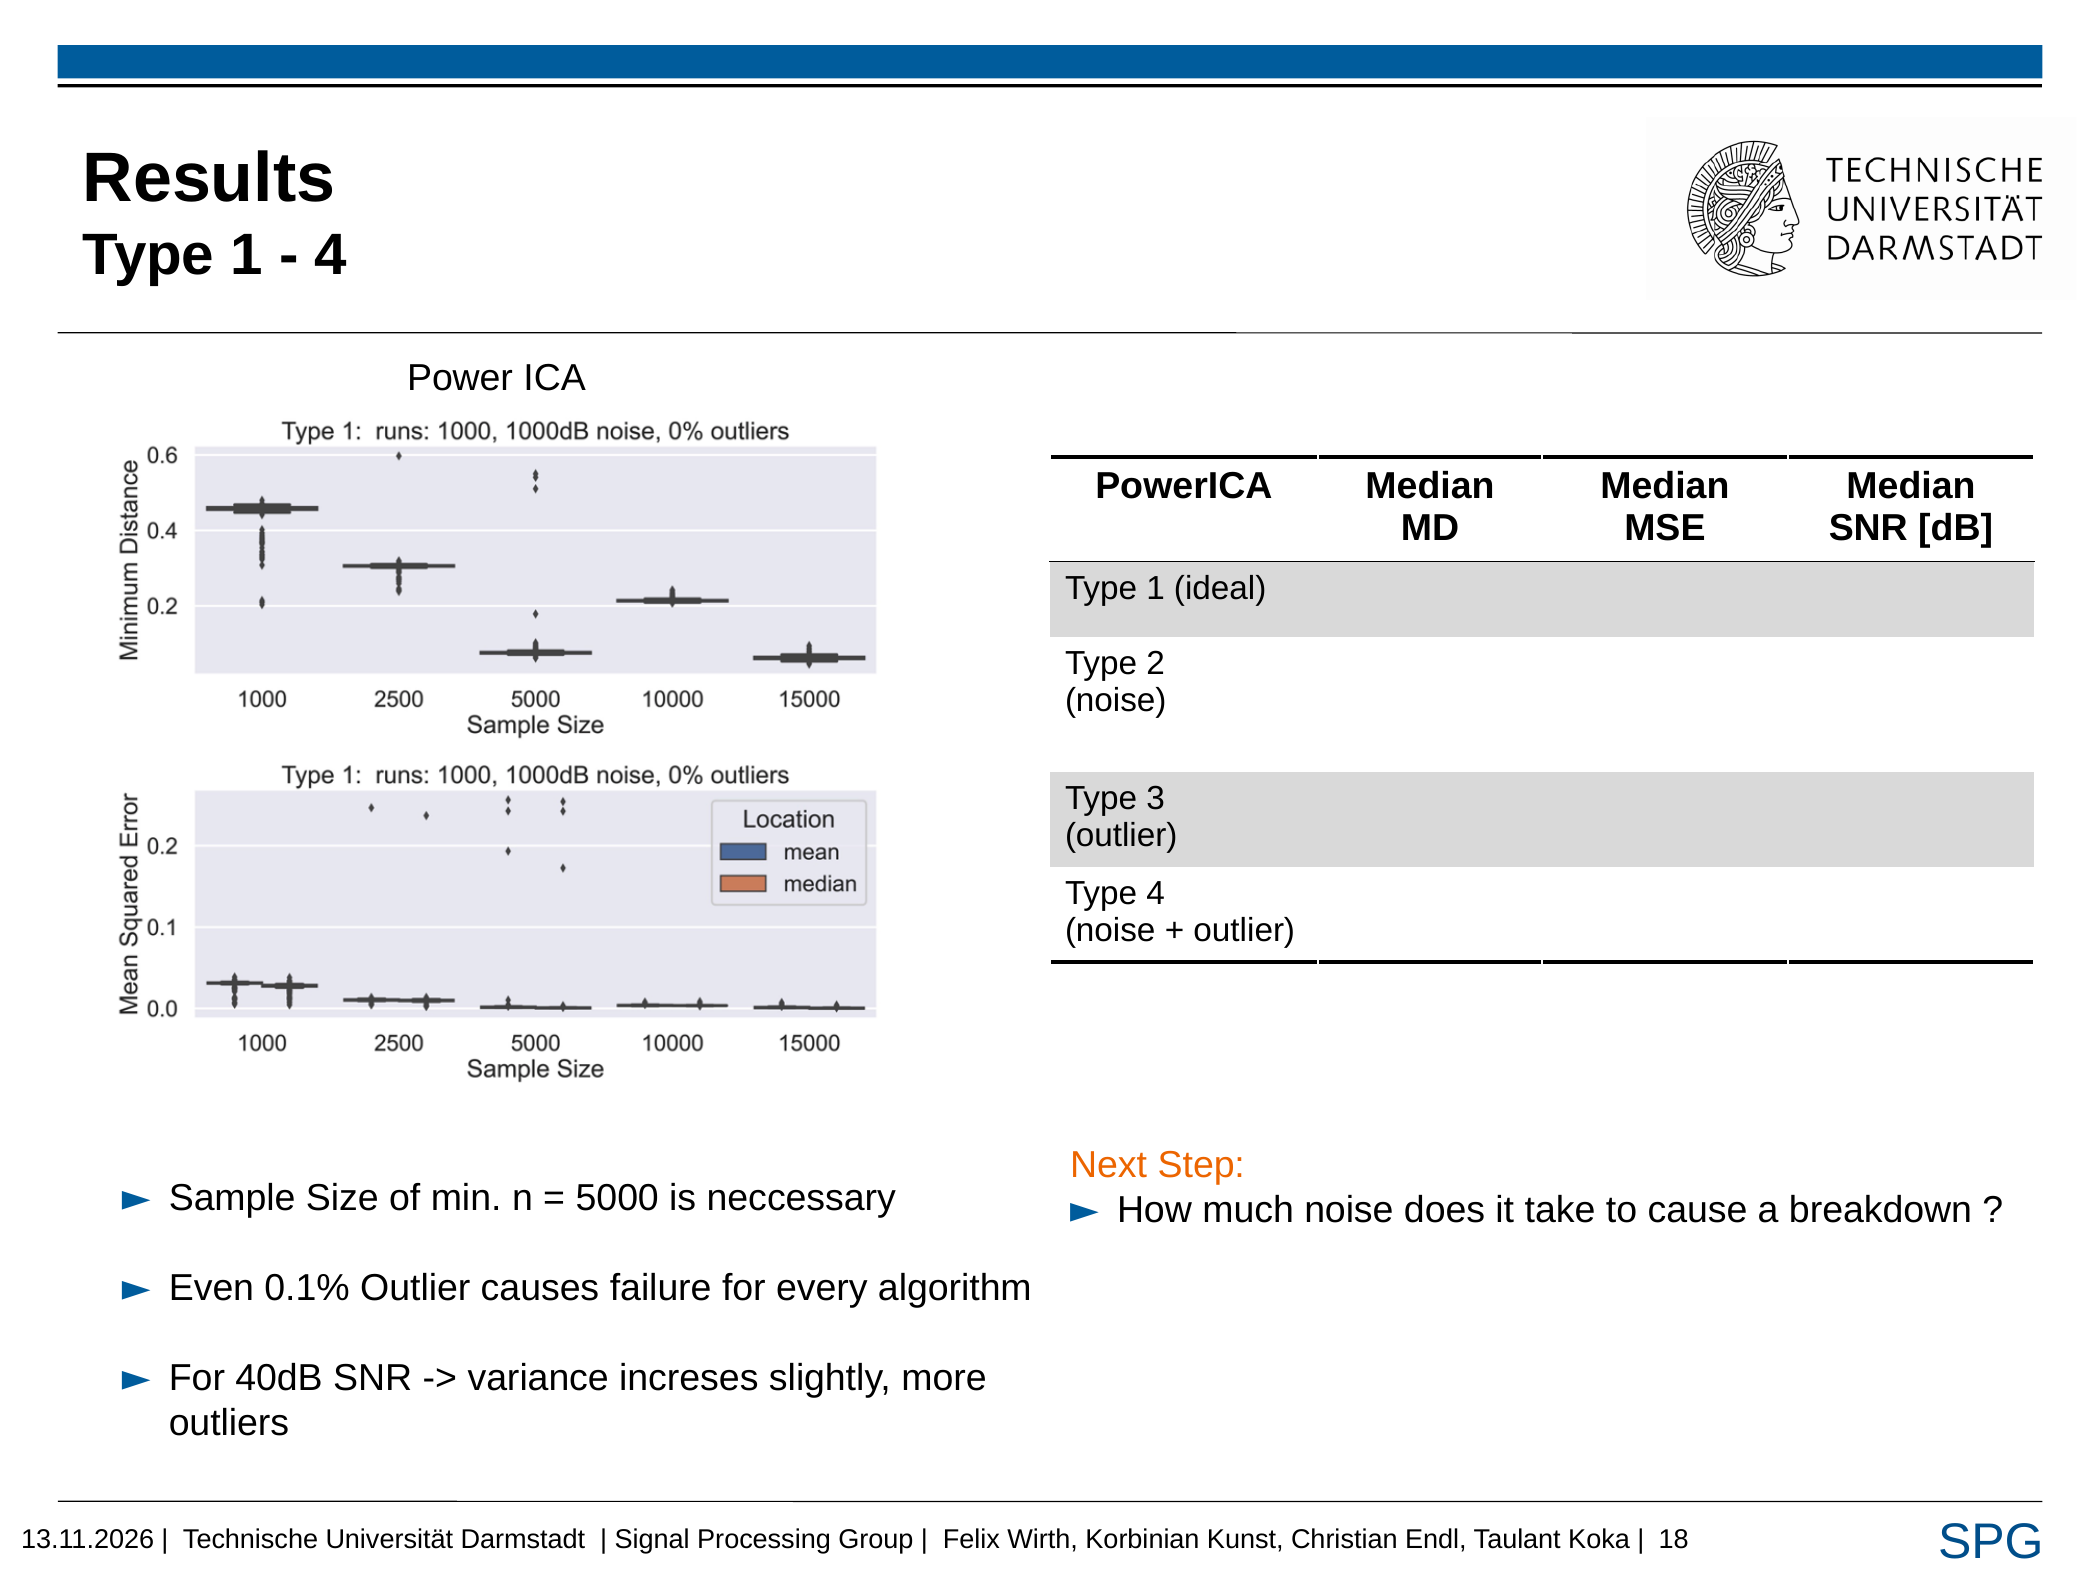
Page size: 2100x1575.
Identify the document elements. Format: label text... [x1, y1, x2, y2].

picture [106, 405, 887, 1086]
text_box Next Step: How much noise does it take to cause a breakdown ? [1055, 1133, 2040, 1238]
picture [1662, 117, 2077, 300]
text_box Power ICA [392, 345, 602, 404]
text_box Sample Size of min. n = 5000 is neccessary Even 0.1% Outlier causes failure for every algorithm For 40dB SNR -> variance increses slightly, more outliers [107, 1165, 1050, 1451]
title Results Type 1 - 4 [82, 112, 1662, 306]
